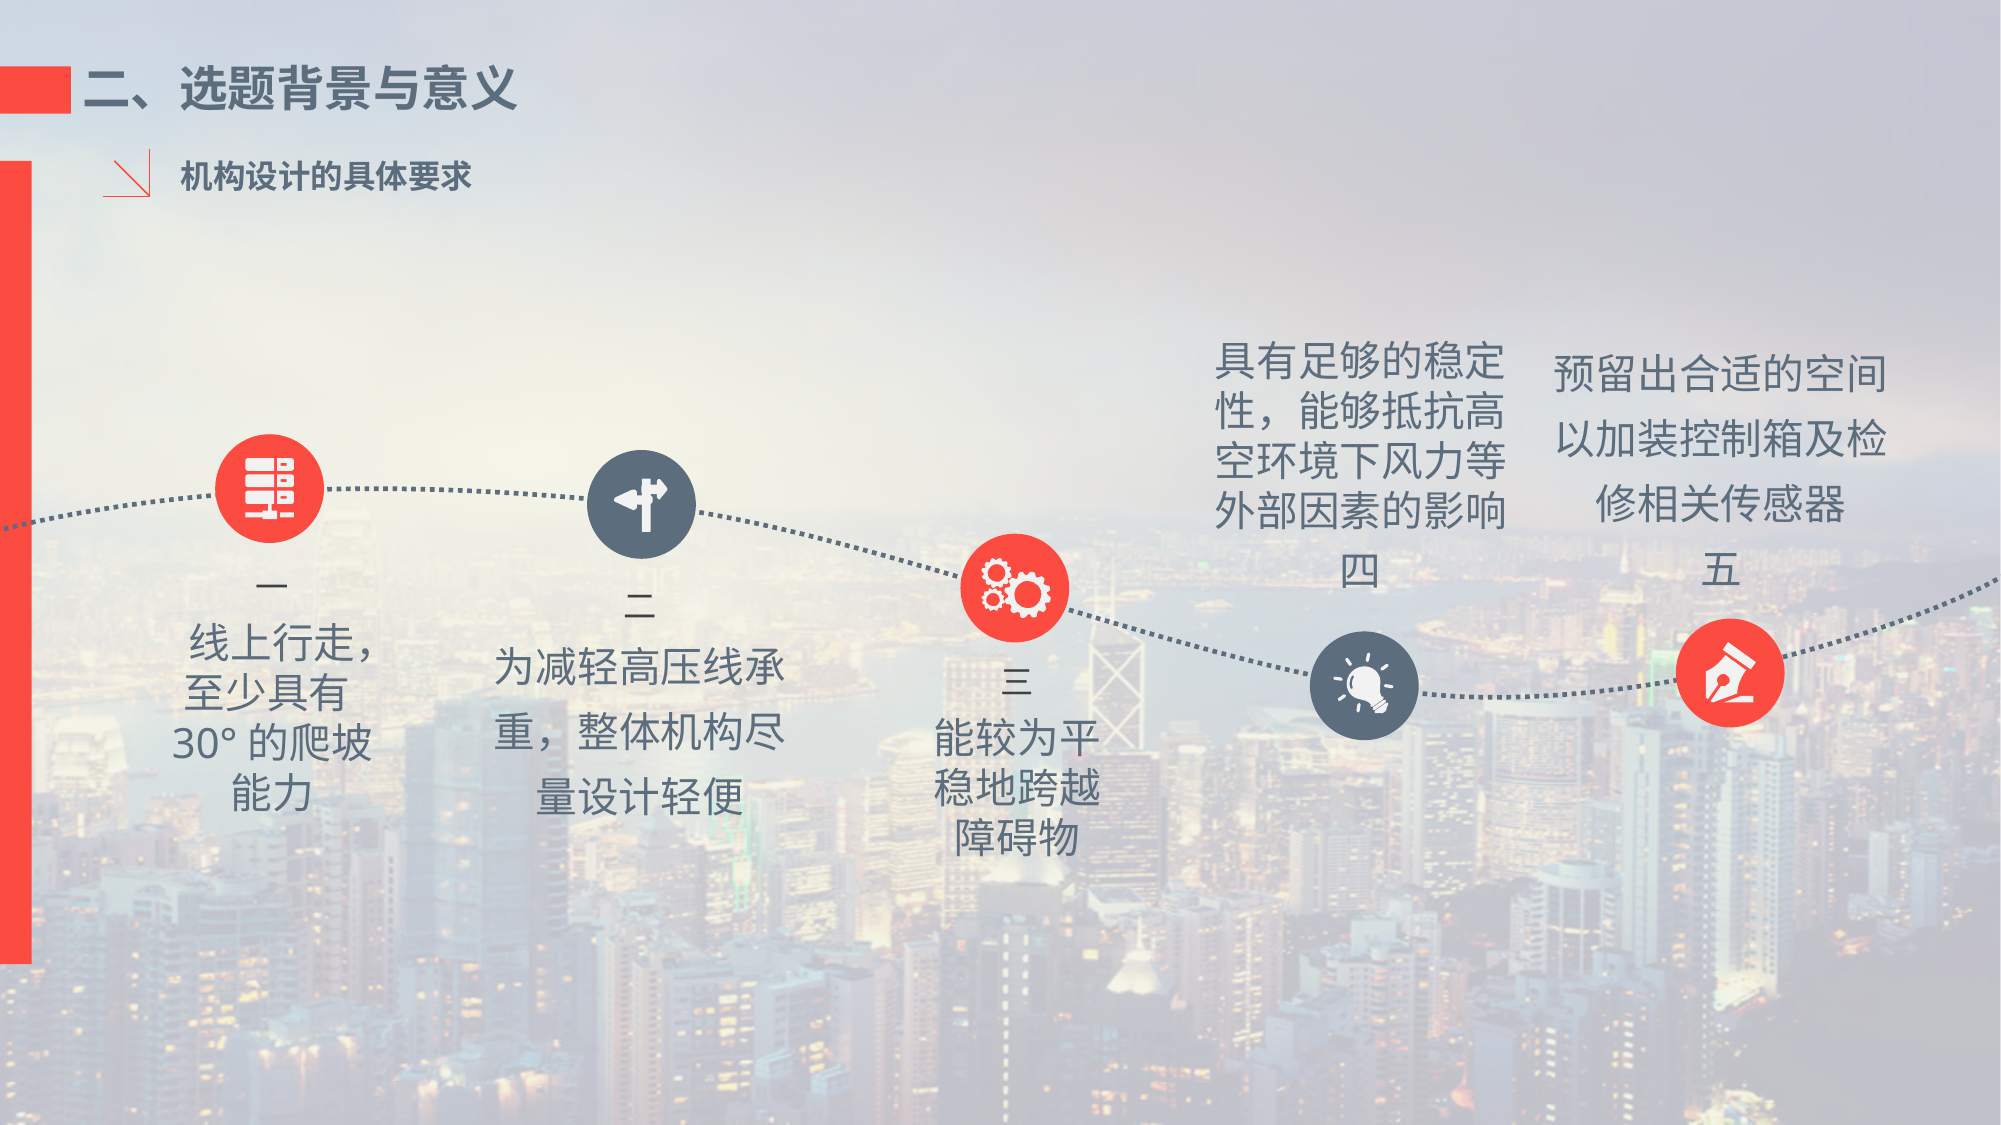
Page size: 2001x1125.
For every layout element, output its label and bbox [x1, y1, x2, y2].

text_box [586, 449, 697, 559]
text_box [102, 148, 150, 197]
text_box [960, 533, 1070, 643]
text_box [1309, 631, 1419, 741]
text_box [1675, 618, 1785, 728]
picture [0, 0, 2001, 1125]
text_box [214, 433, 325, 544]
